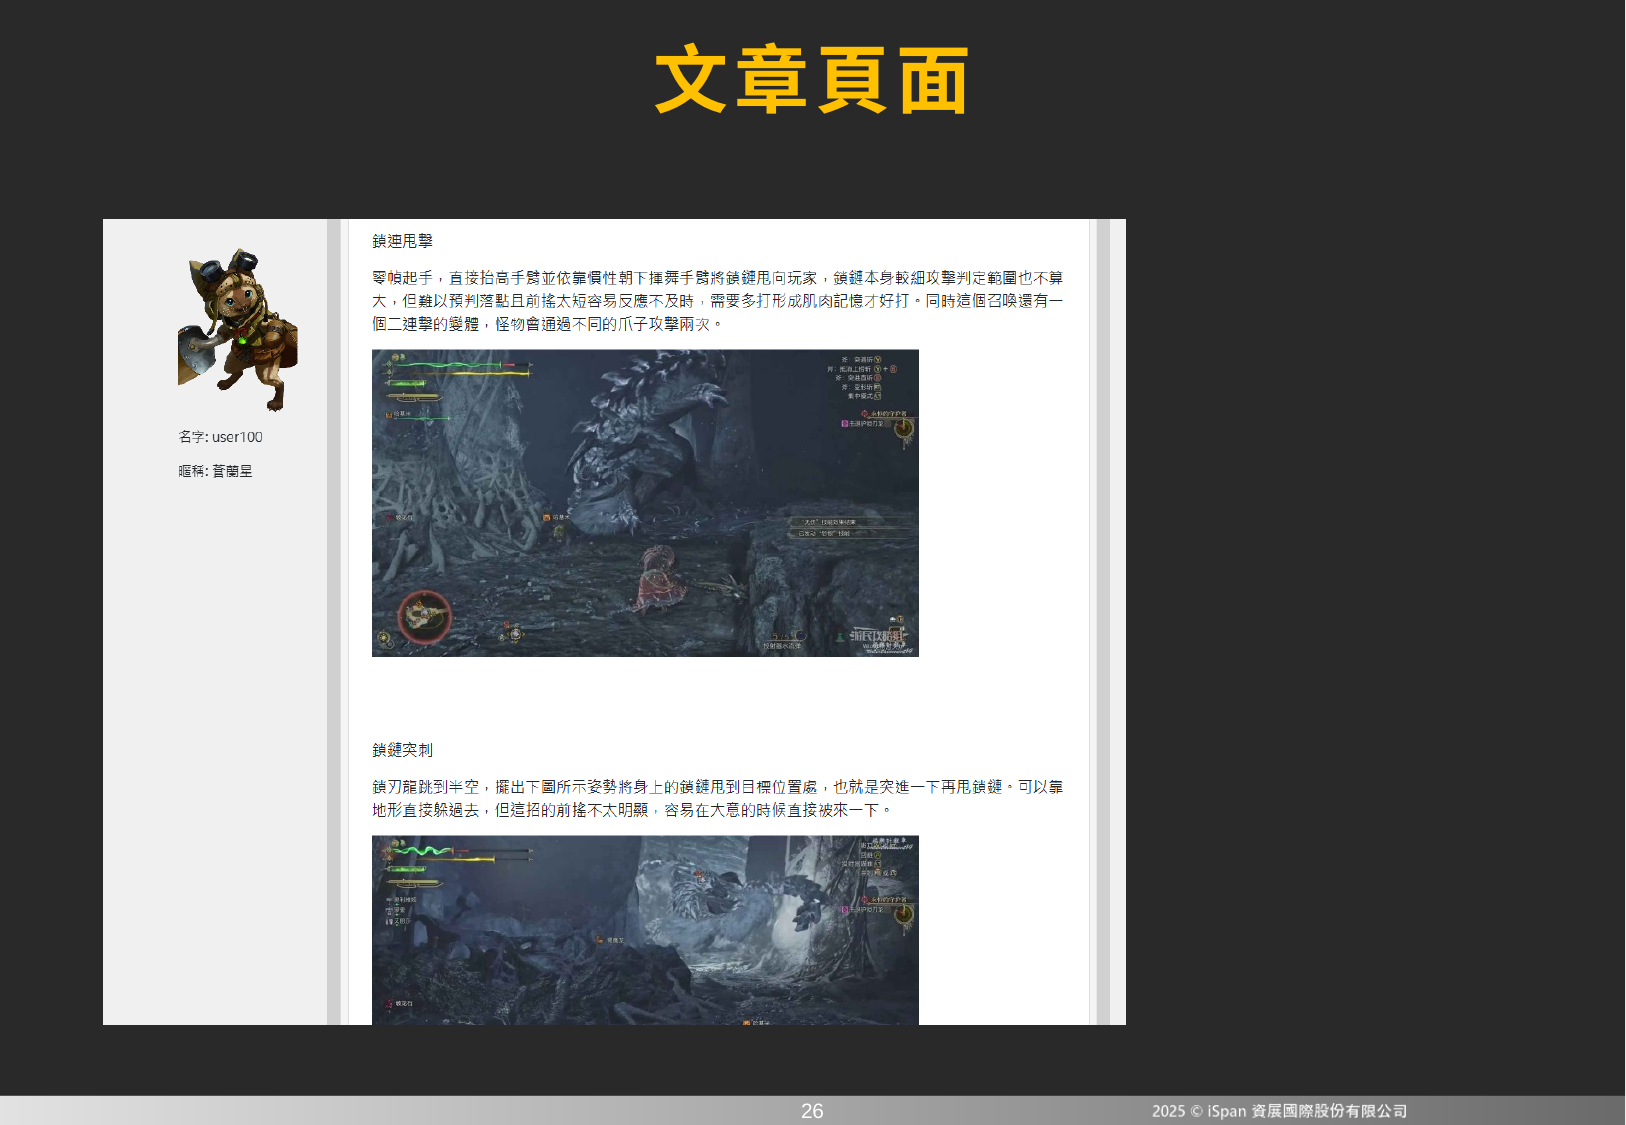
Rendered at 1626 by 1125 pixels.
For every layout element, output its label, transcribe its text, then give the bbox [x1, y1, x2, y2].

title 文章頁面 [464, 15, 1161, 141]
picture [0, 0, 1626, 1125]
